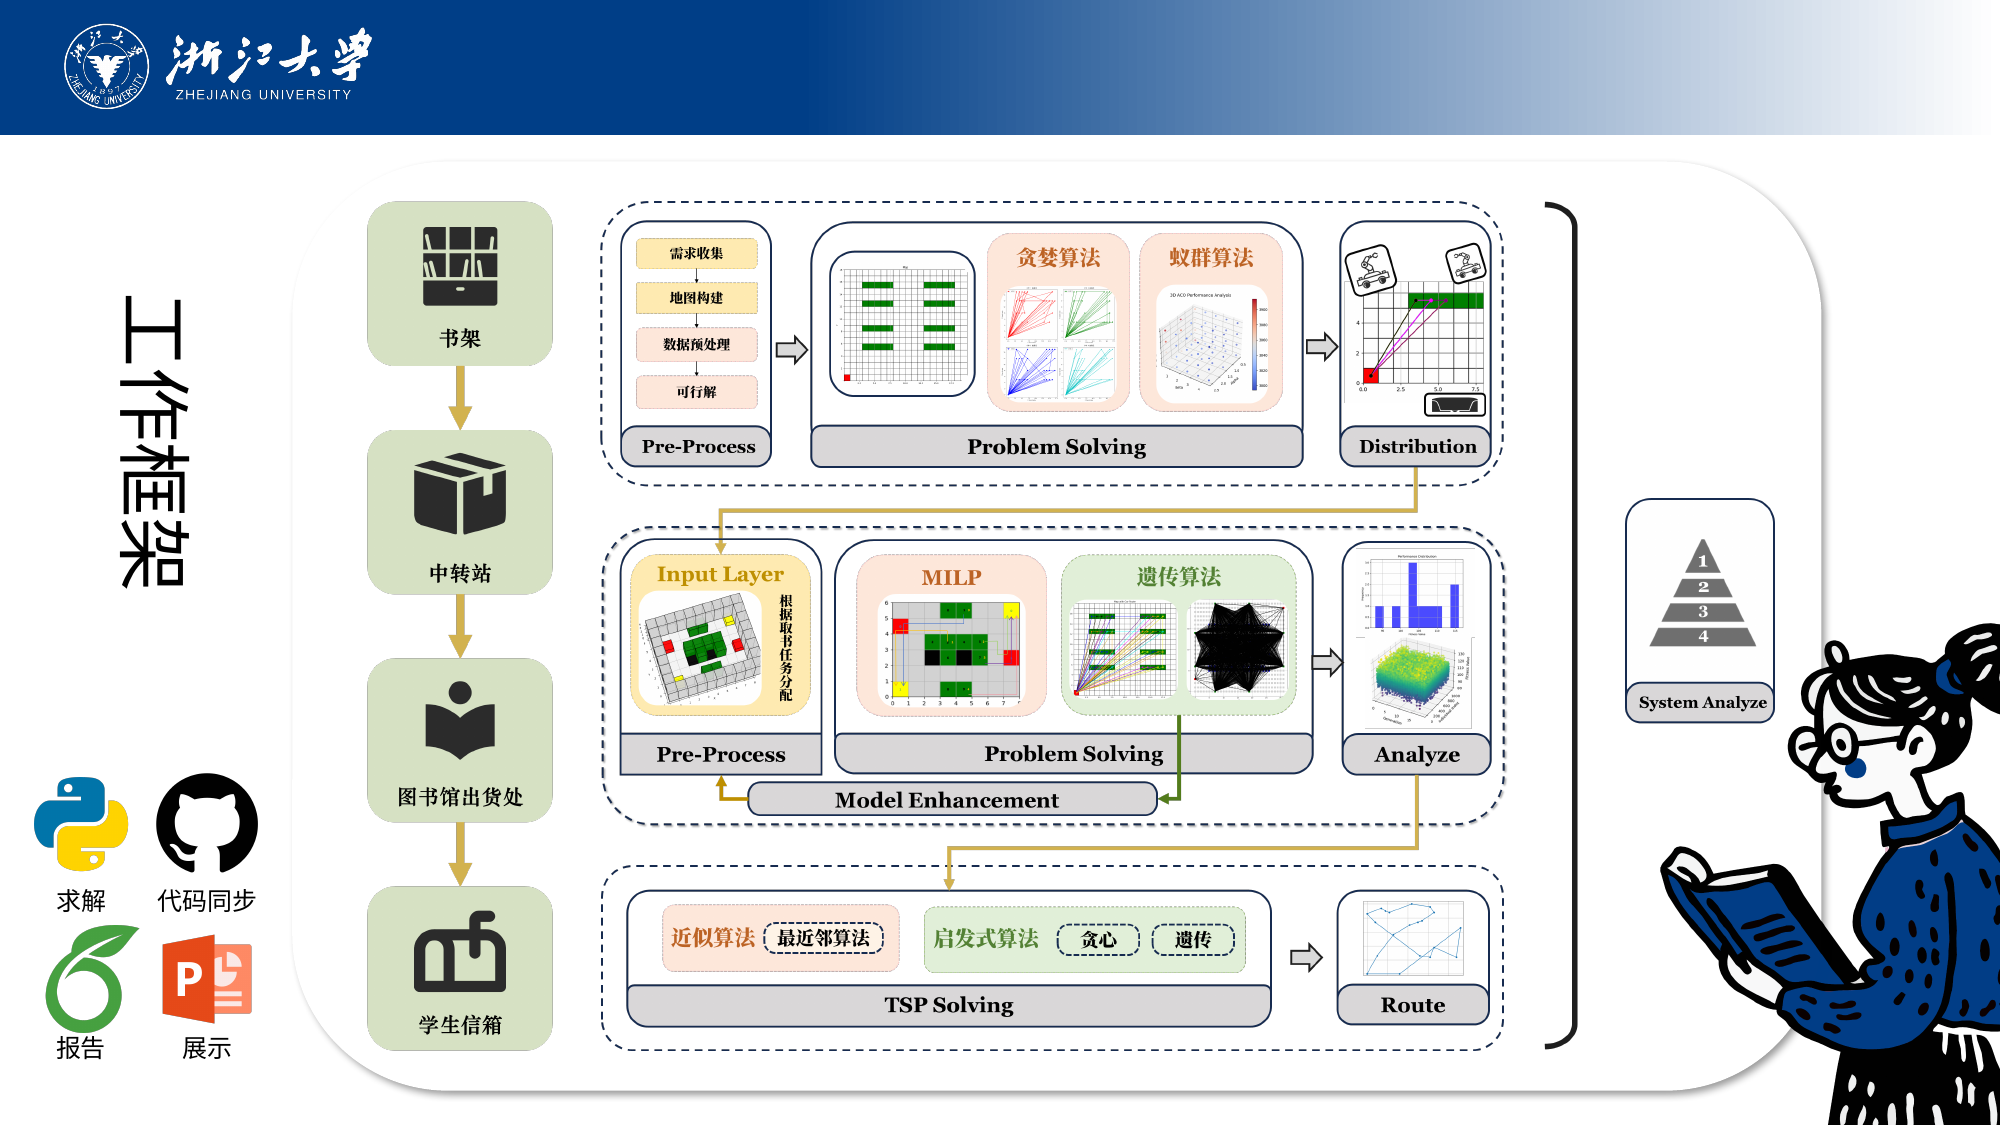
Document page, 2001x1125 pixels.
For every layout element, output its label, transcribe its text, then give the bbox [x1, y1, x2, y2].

picture [1660, 623, 2000, 1125]
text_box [293, 162, 1821, 1090]
text_box 工作框架 [88, 278, 210, 703]
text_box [15, 763, 273, 1071]
